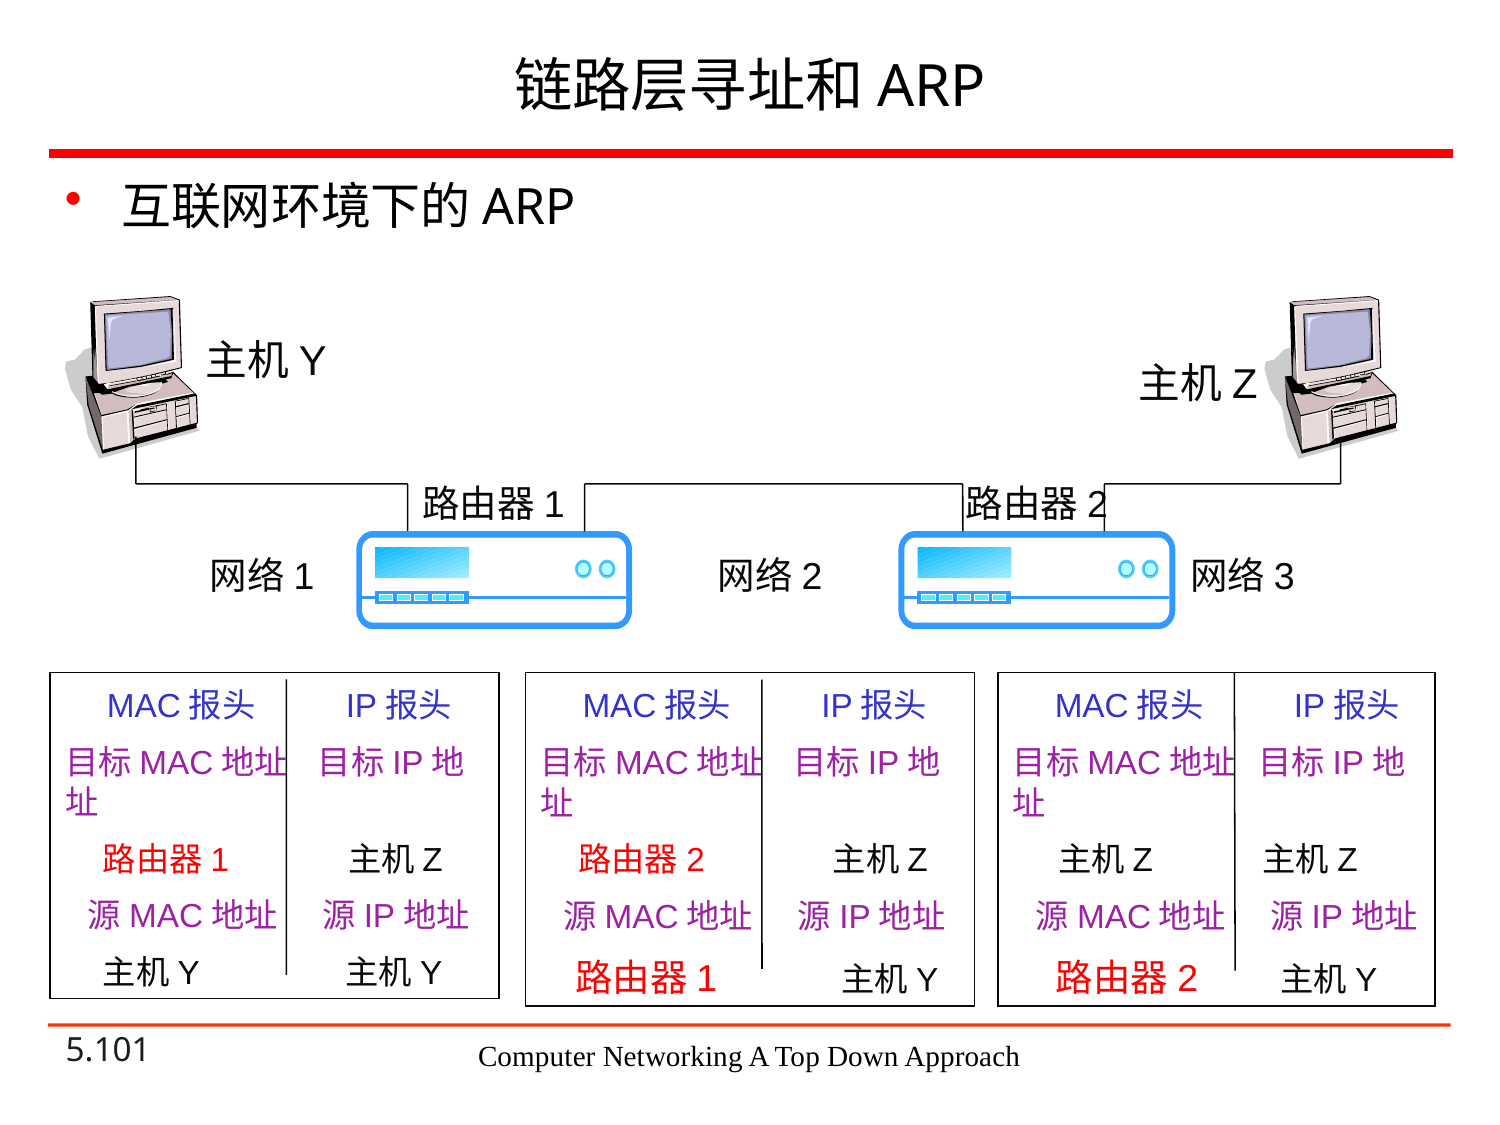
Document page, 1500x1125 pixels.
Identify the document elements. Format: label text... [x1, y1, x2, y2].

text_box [525, 672, 975, 984]
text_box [64, 294, 1400, 630]
title 链路层寻址和ARP [49, 35, 1451, 141]
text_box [997, 672, 1436, 984]
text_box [49, 672, 500, 976]
list 互联网环境下的ARP [49, 166, 1453, 260]
